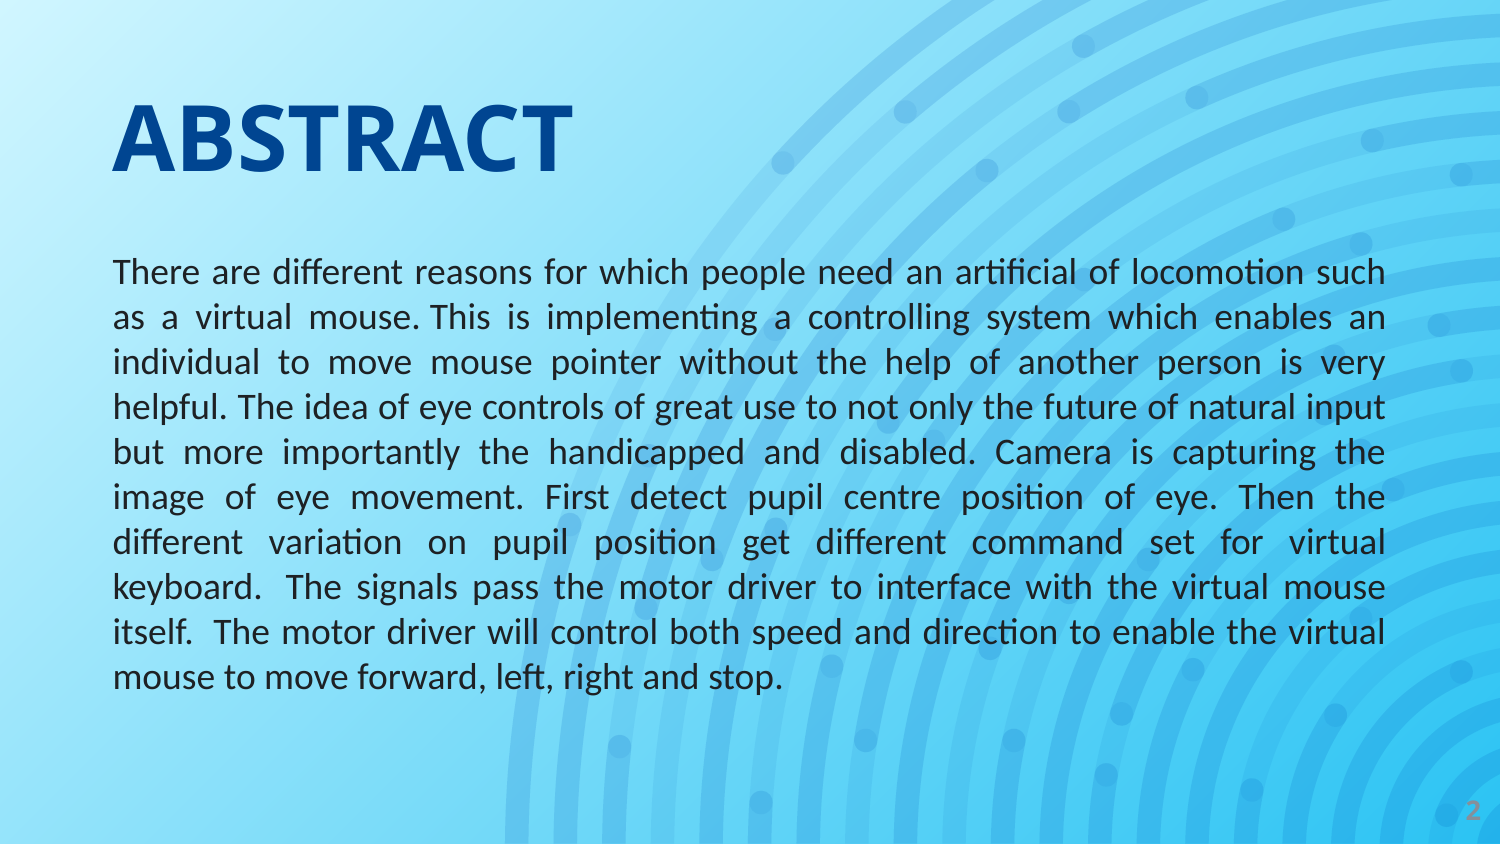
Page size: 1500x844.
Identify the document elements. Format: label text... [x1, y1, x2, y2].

text_box 2 [1391, 779, 1482, 844]
subtitle There are different reasons for which people need an artificial of locomotion such as a virtual mouse. This is implementing a controlling system which enables an individual to move mouse pointer without the help of another person is very helpful. The idea of eye controls of great use to not only the future of natural input but more importantly the handicapped and disabled. Camera is capturing the image of eye movement. First detect pupil centre position of eye. Then the different variation on pupil position get different command set for virtual keyboard. The signals pass the motor driver to interface with the virtual mouse itself. The motor driver will control both speed and direction to enable the virtual mouse to move forward, left, right and stop. [112, 247, 1388, 756]
title ABSTRACT [112, 58, 1388, 192]
